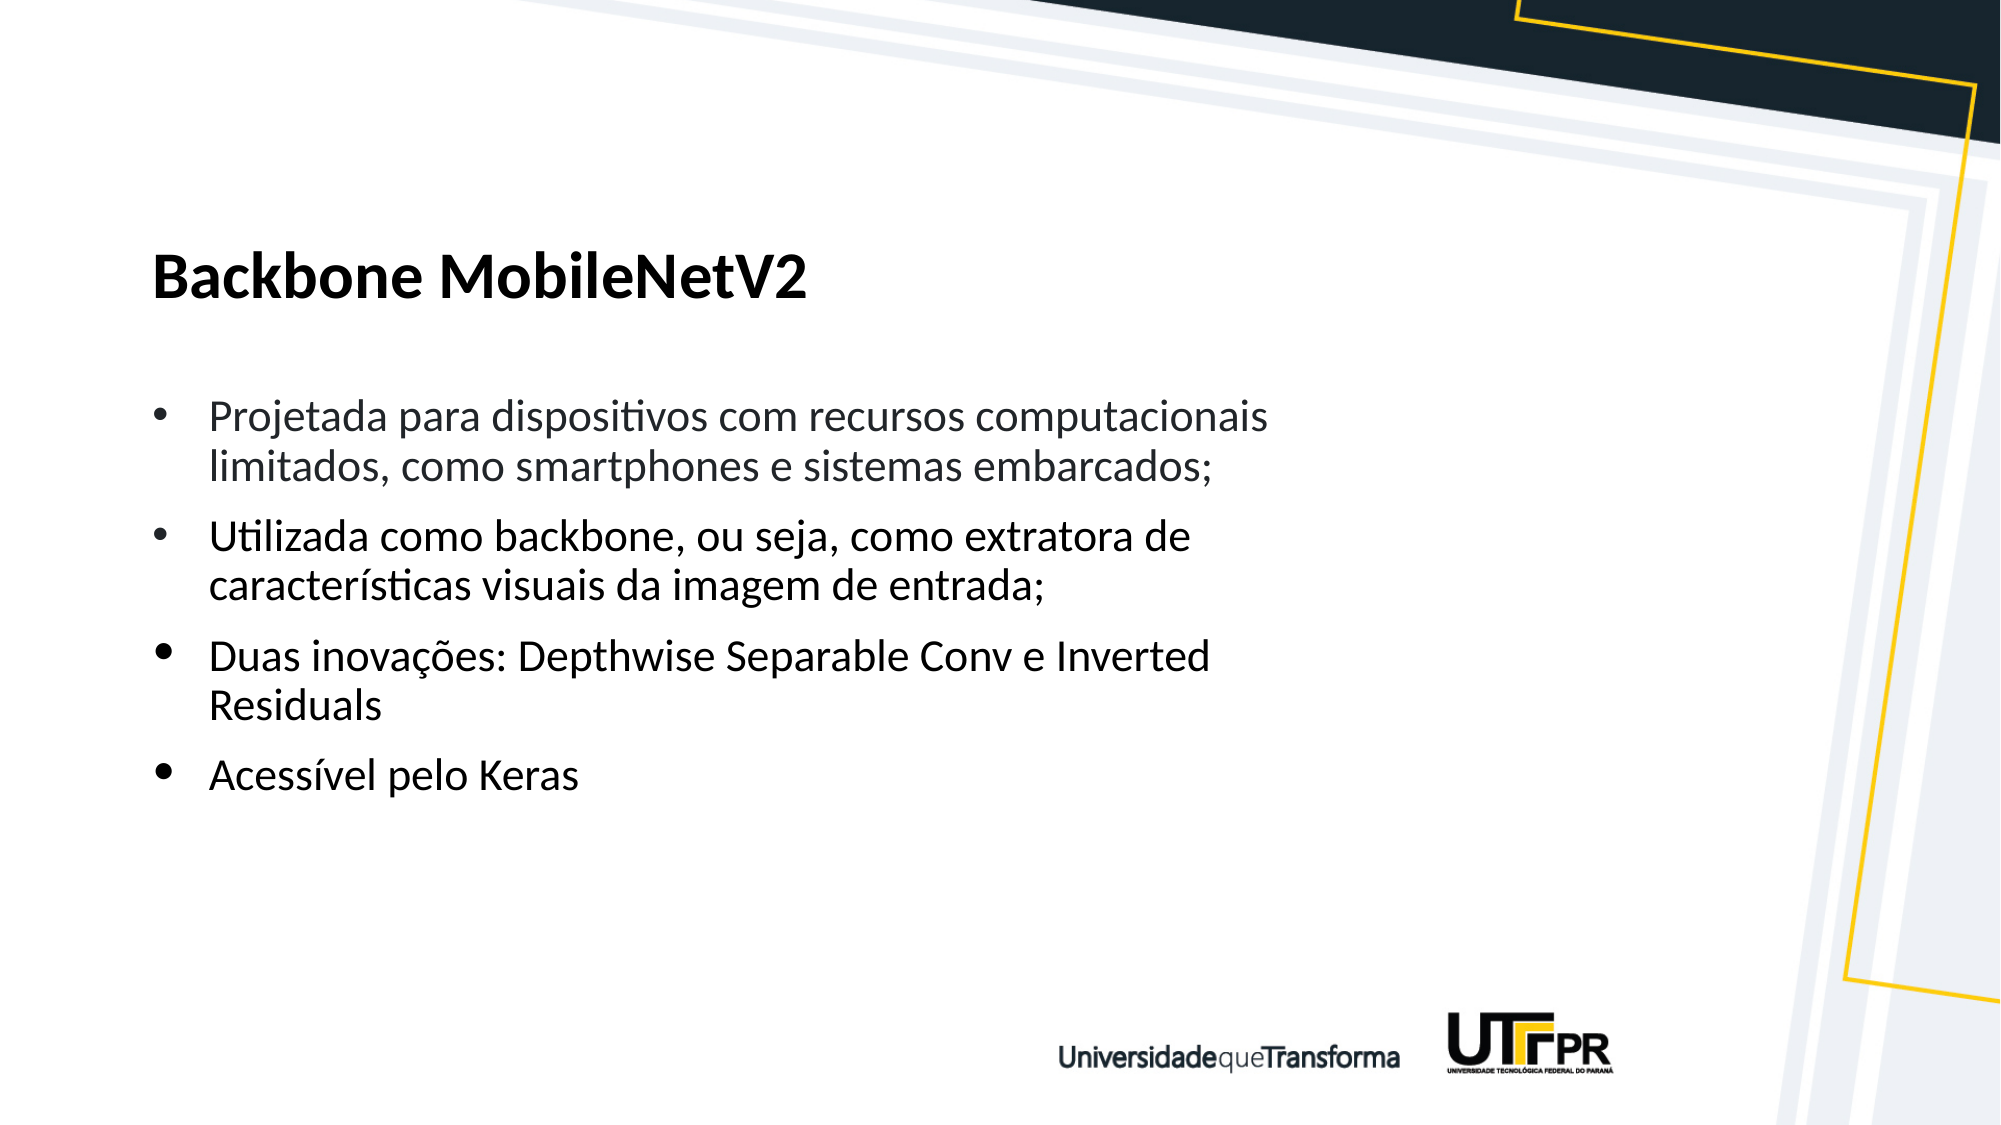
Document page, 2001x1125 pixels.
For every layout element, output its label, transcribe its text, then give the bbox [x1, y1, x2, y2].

text_box Backbone MobileNetV2 [137, 210, 1689, 321]
text_box Projetada para dispositivos com recursos computacionais limitados, como smartphones e sistemas embarcados; Utilizada como backbone, ou seja, como extratora de características visuais da imagem de entrada; Duas inovações: Depthwise Separable Conv e Inverted Residuals Acessível pelo Keras [137, 384, 1292, 775]
picture [0, 0, 2001, 1125]
